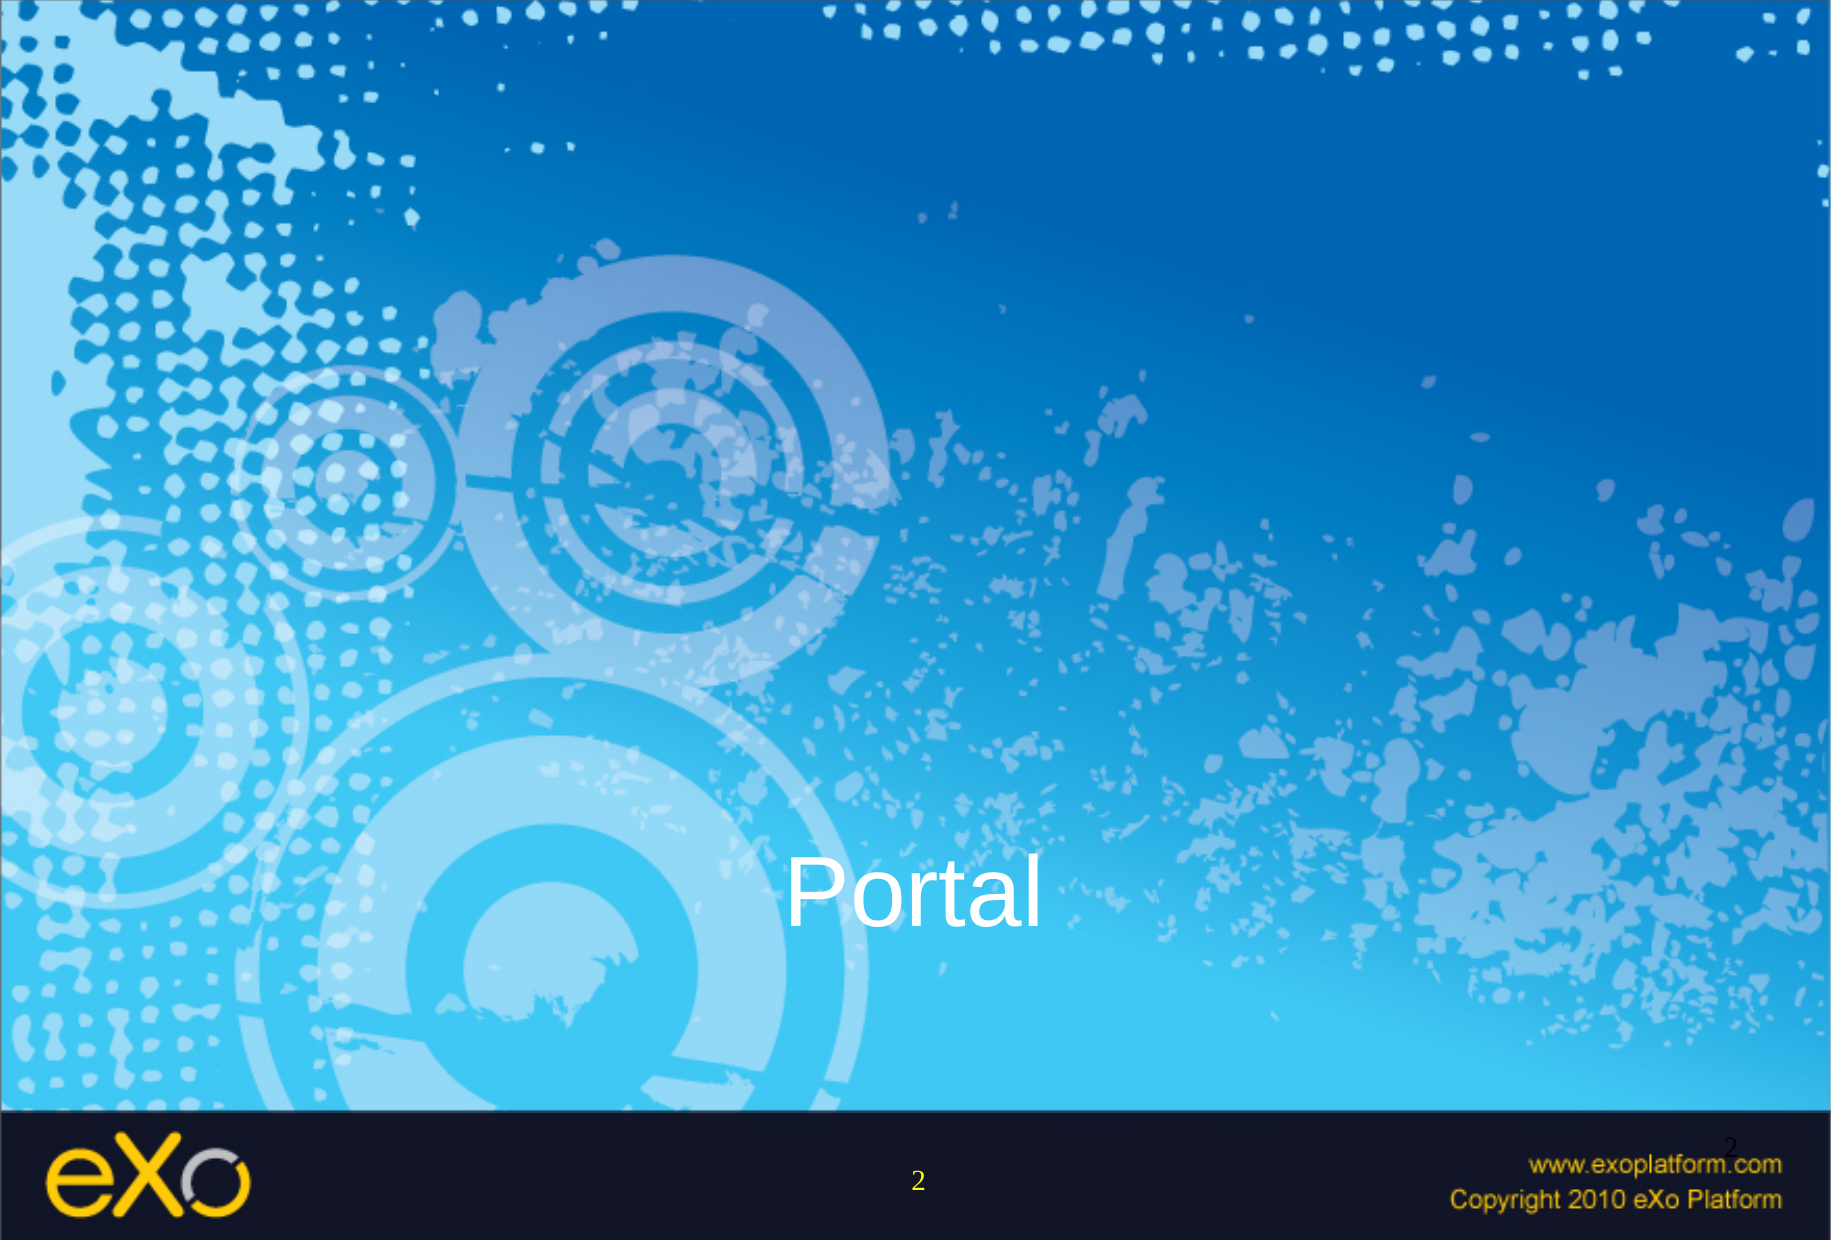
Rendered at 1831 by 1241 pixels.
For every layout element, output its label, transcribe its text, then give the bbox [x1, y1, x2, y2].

text_box 2 [1312, 1129, 1739, 1215]
text_box Portal [90, 769, 1738, 1015]
picture [0, 0, 1831, 1240]
